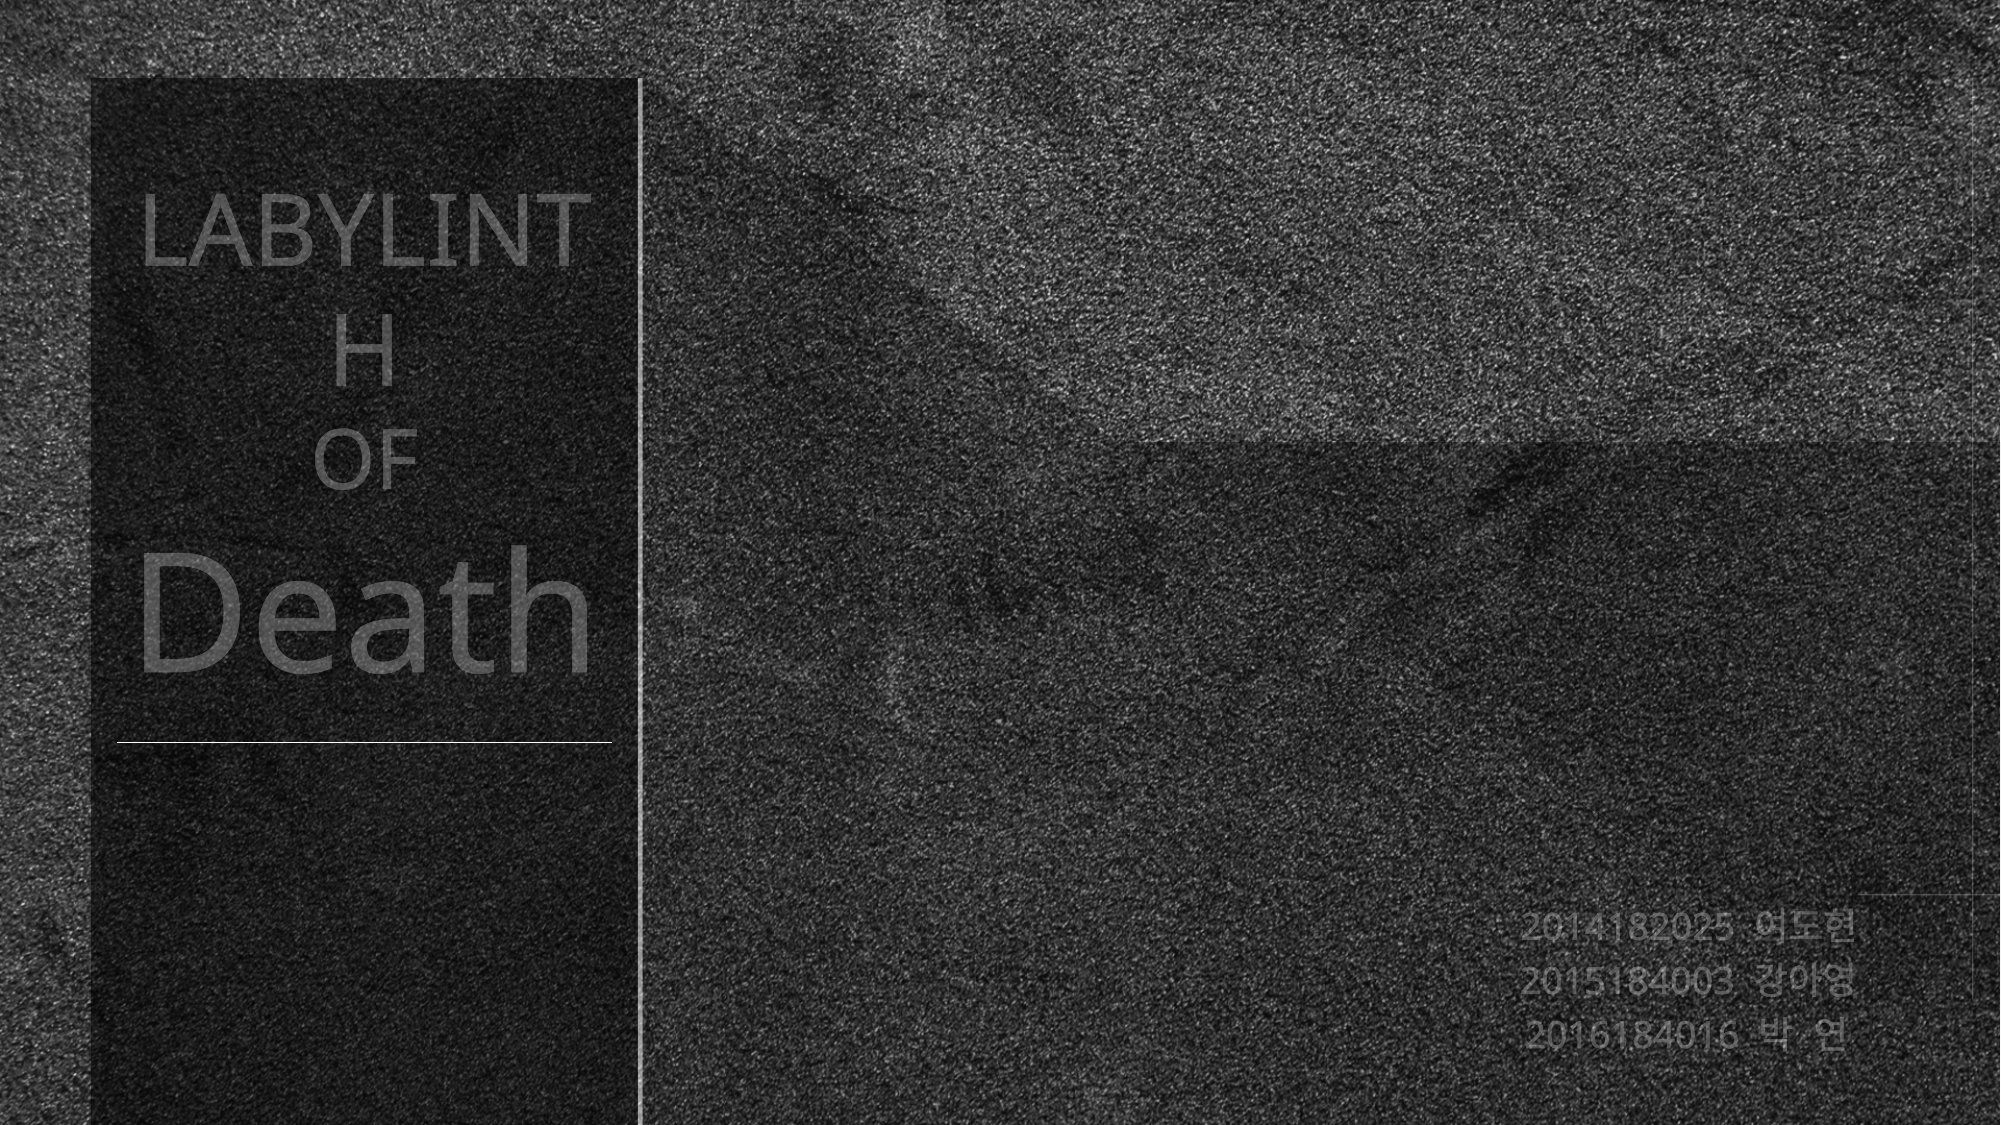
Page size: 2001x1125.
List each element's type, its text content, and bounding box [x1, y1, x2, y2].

text_box LABYLINTH OF Death [95, 158, 633, 713]
picture [0, 0, 2000, 1125]
text_box 2015184003 강아영 [1504, 949, 1872, 1009]
text_box 2016184016 박 연 [1509, 1003, 1864, 1063]
text_box 2014182025 여도현 [1505, 894, 1873, 955]
